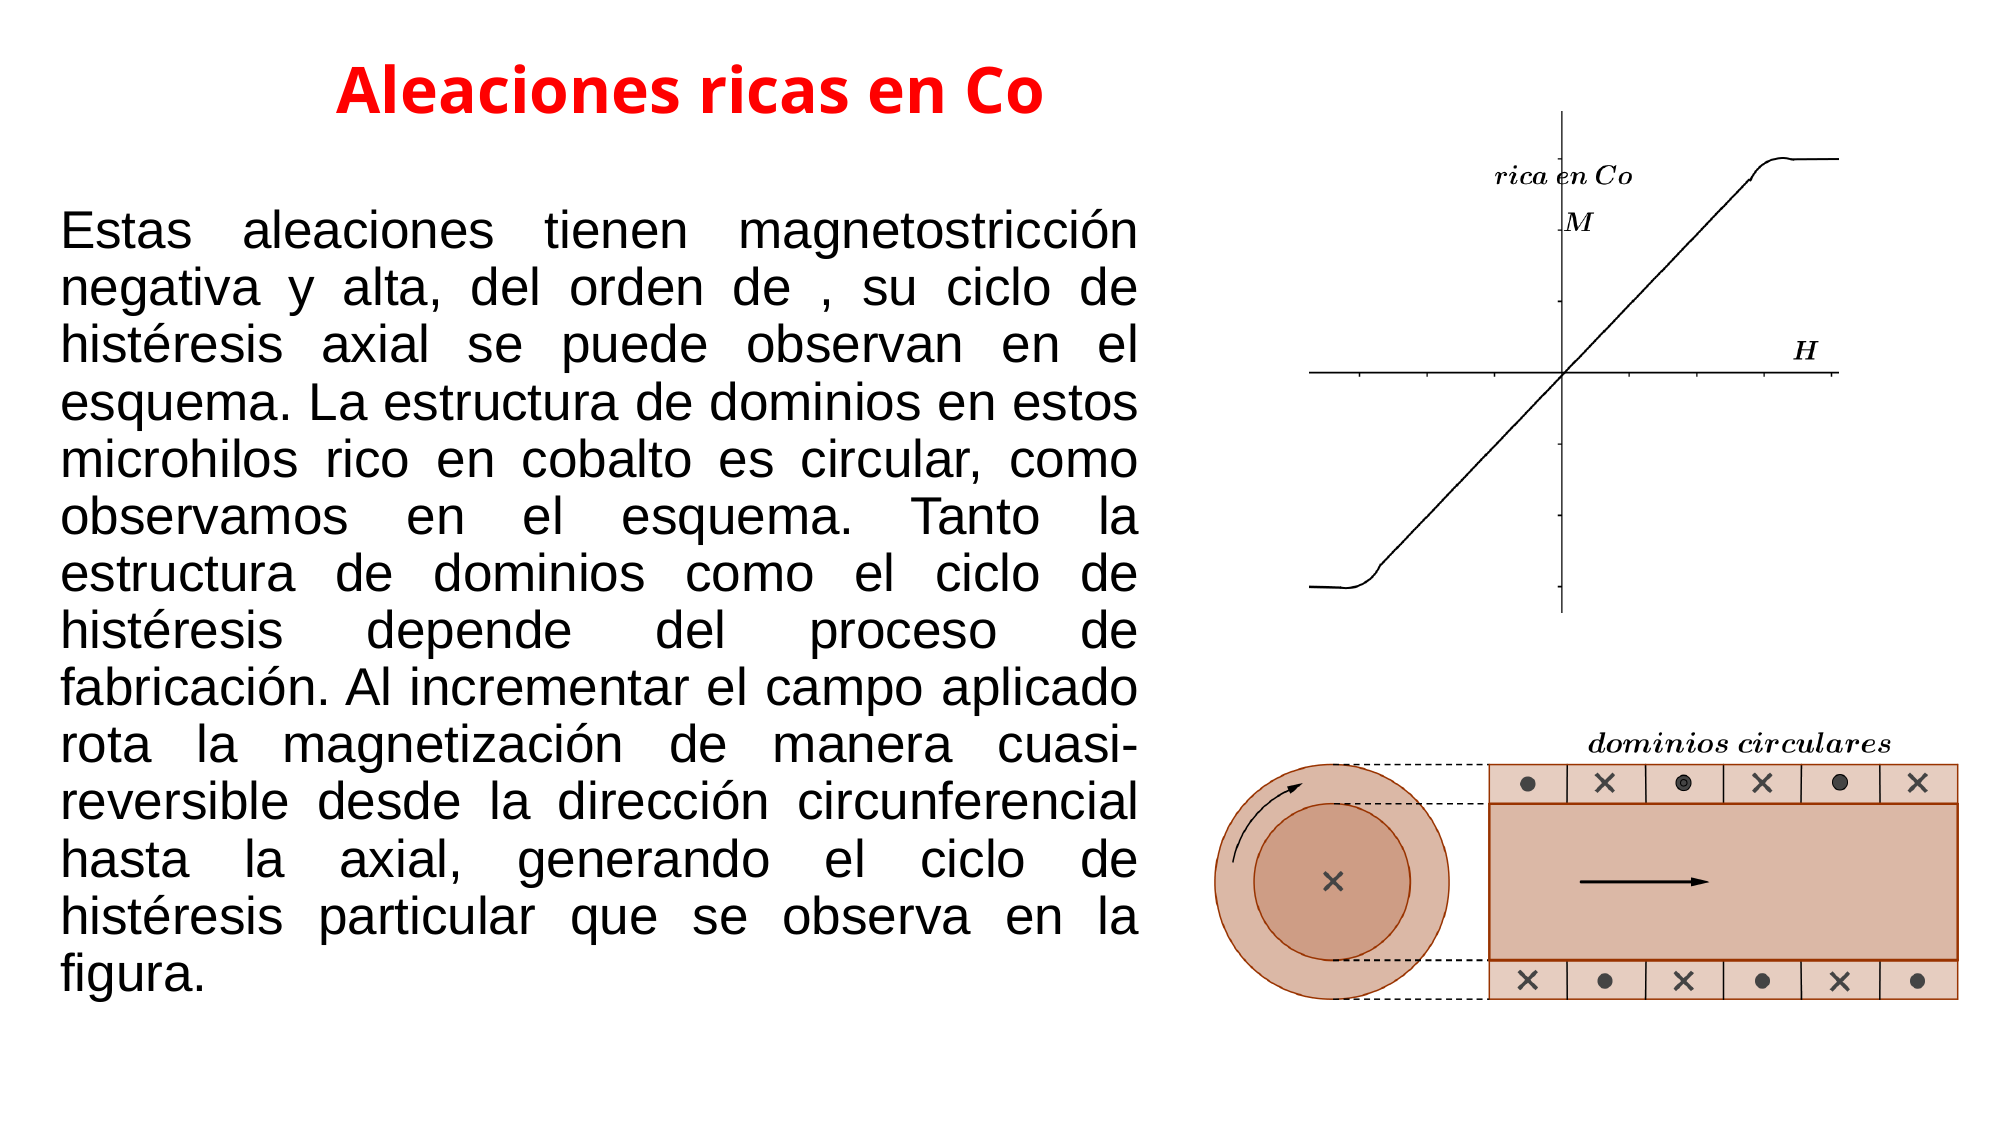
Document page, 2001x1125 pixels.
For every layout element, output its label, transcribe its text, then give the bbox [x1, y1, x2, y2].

picture [1309, 111, 1839, 613]
picture [1210, 722, 1968, 1014]
title Aleaciones ricas en Co [321, 50, 1213, 136]
